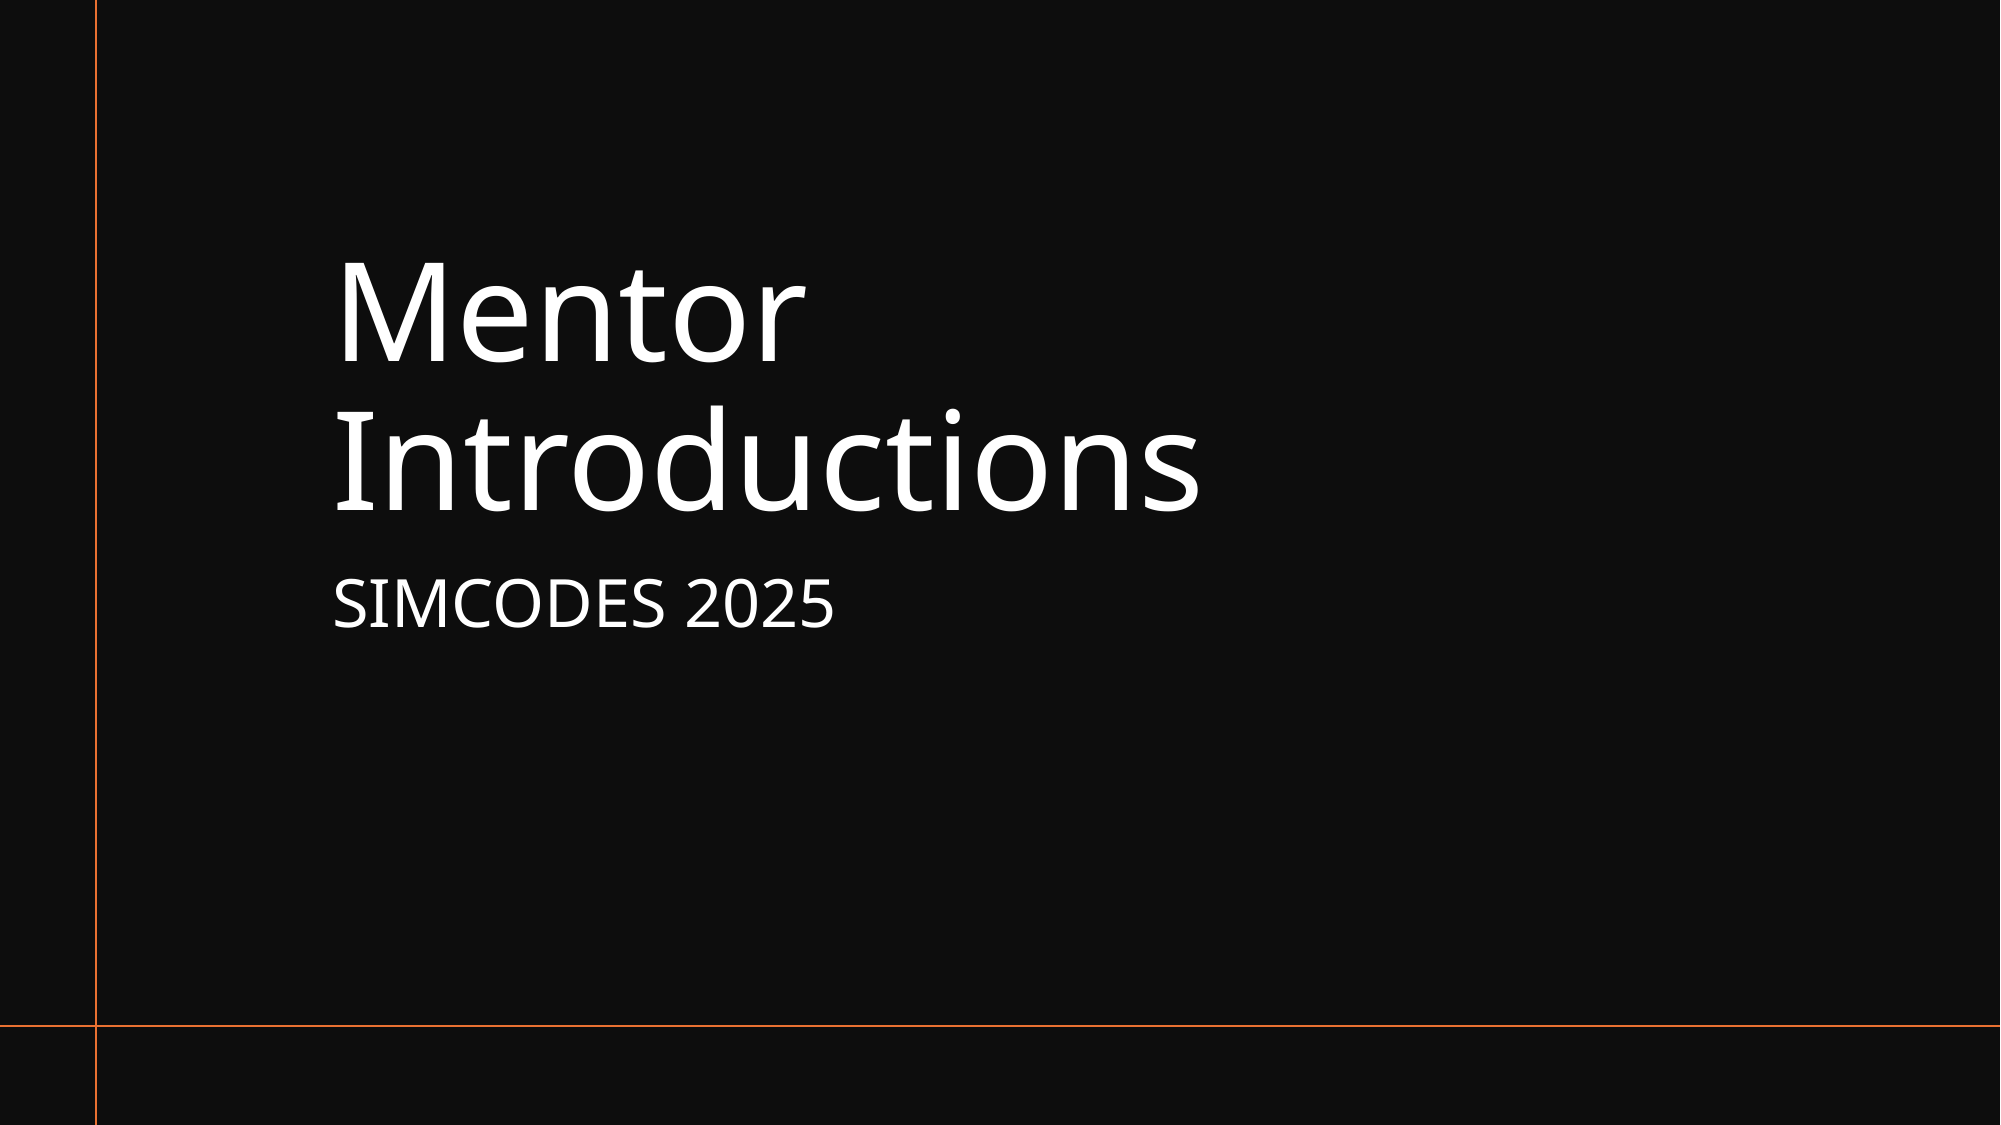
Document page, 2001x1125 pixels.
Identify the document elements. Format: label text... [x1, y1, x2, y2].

text_box [97, 0, 2000, 1025]
title Mentor Introductions [317, 155, 1642, 548]
subtitle SIMCODES 2025 [317, 562, 1642, 835]
text_box [0, 1027, 95, 1125]
text_box [0, 0, 95, 1025]
text_box [97, 1027, 2000, 1125]
